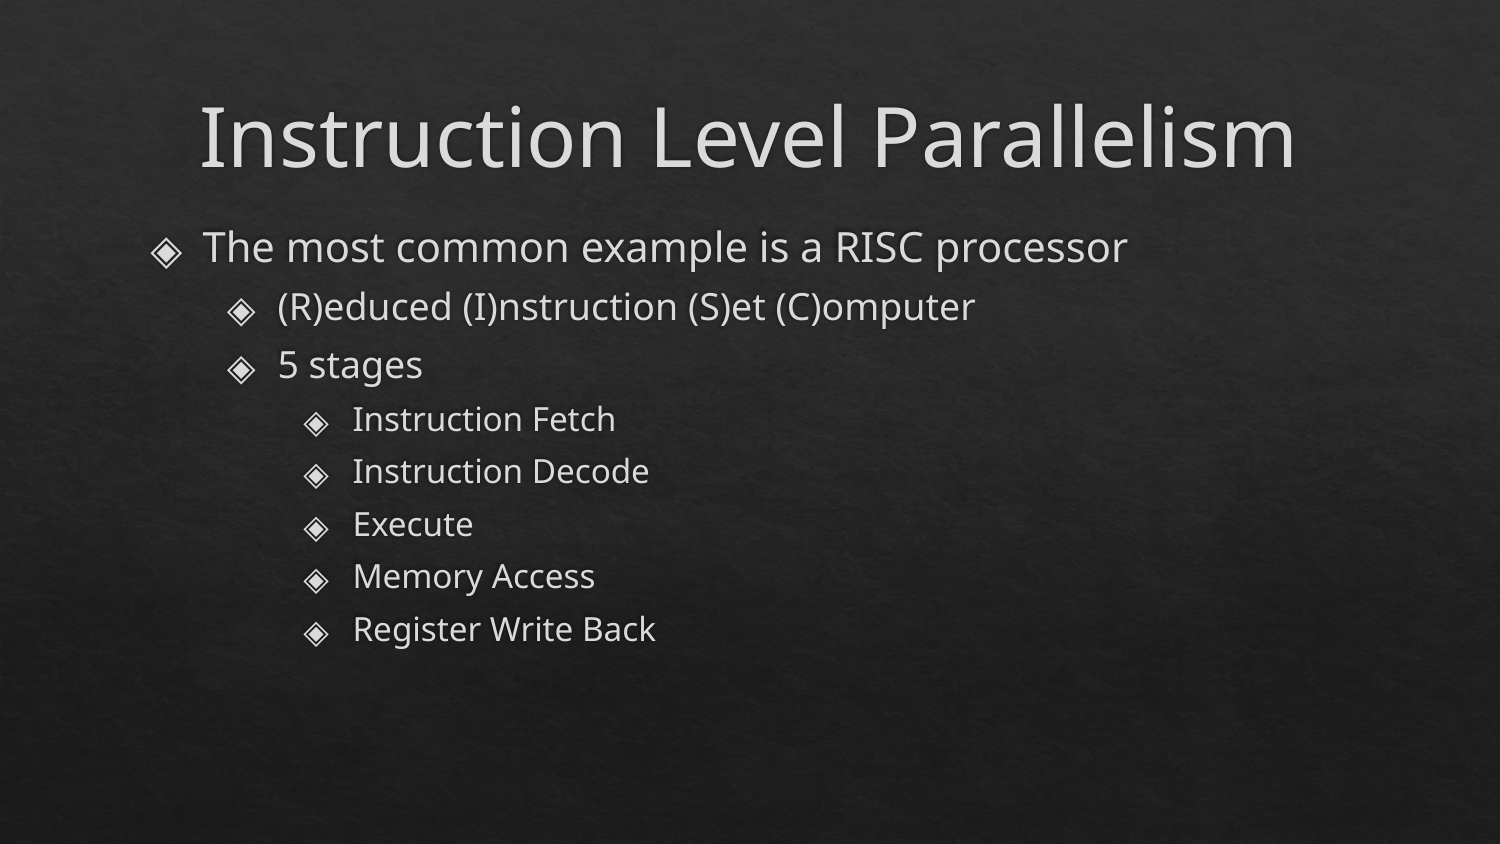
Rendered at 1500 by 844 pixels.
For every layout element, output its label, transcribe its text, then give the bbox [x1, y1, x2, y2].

picture [0, 0, 1500, 844]
title Instruction Level Parallelism [112, 75, 1387, 195]
list The most common example is a RISC processor (R)educed (I)nstruction (S)et (C)omputer 5 stages Instruction Fetch Instruction Decode Execute Memory Access Register Write Back [112, 213, 1387, 713]
